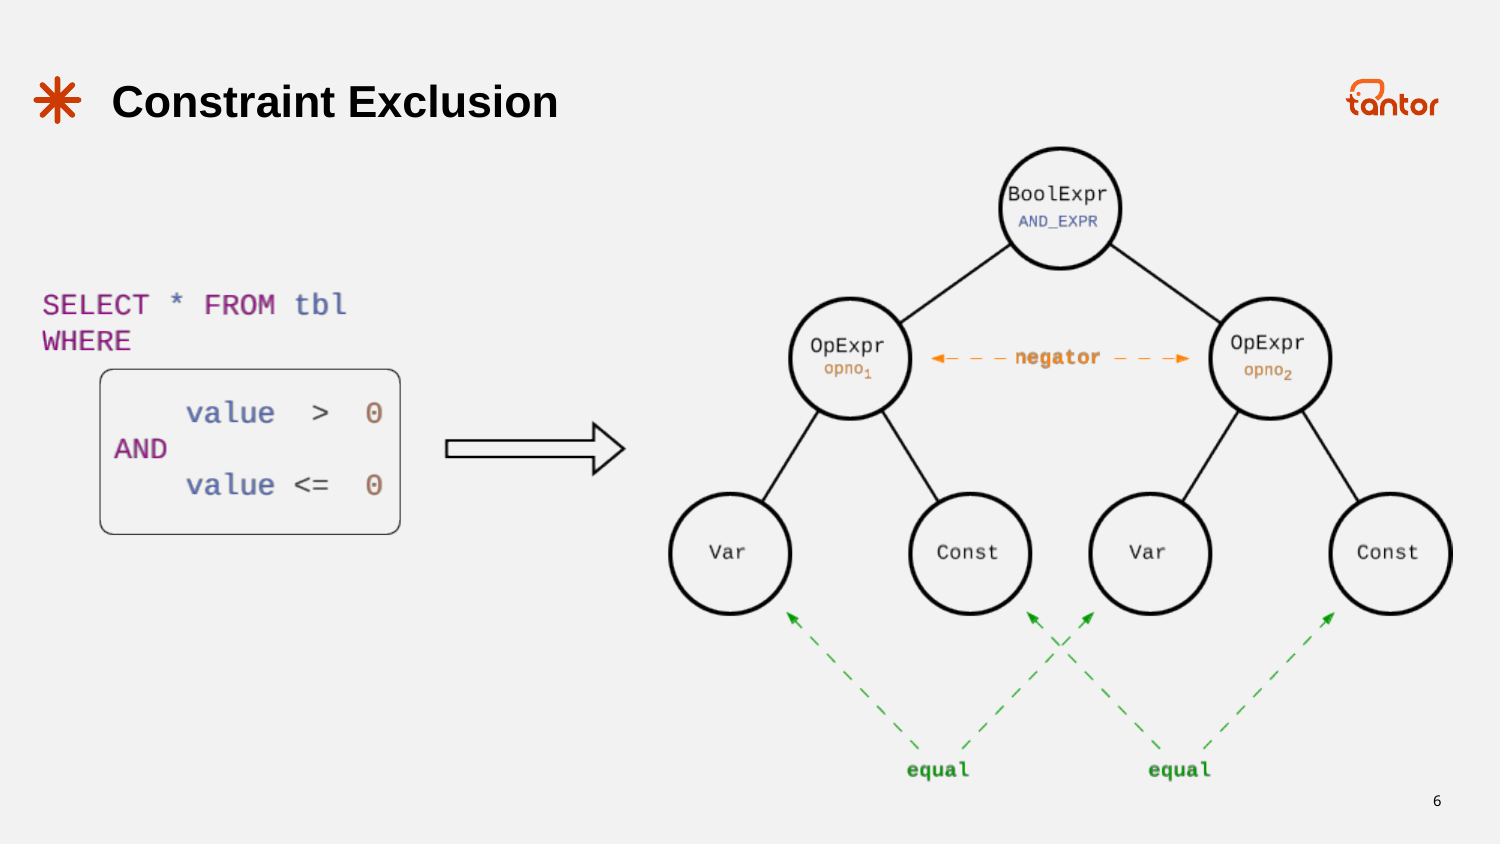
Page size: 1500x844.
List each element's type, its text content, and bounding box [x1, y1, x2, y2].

picture [38, 144, 1453, 795]
title Constraint Exclusion [96, 22, 1267, 144]
